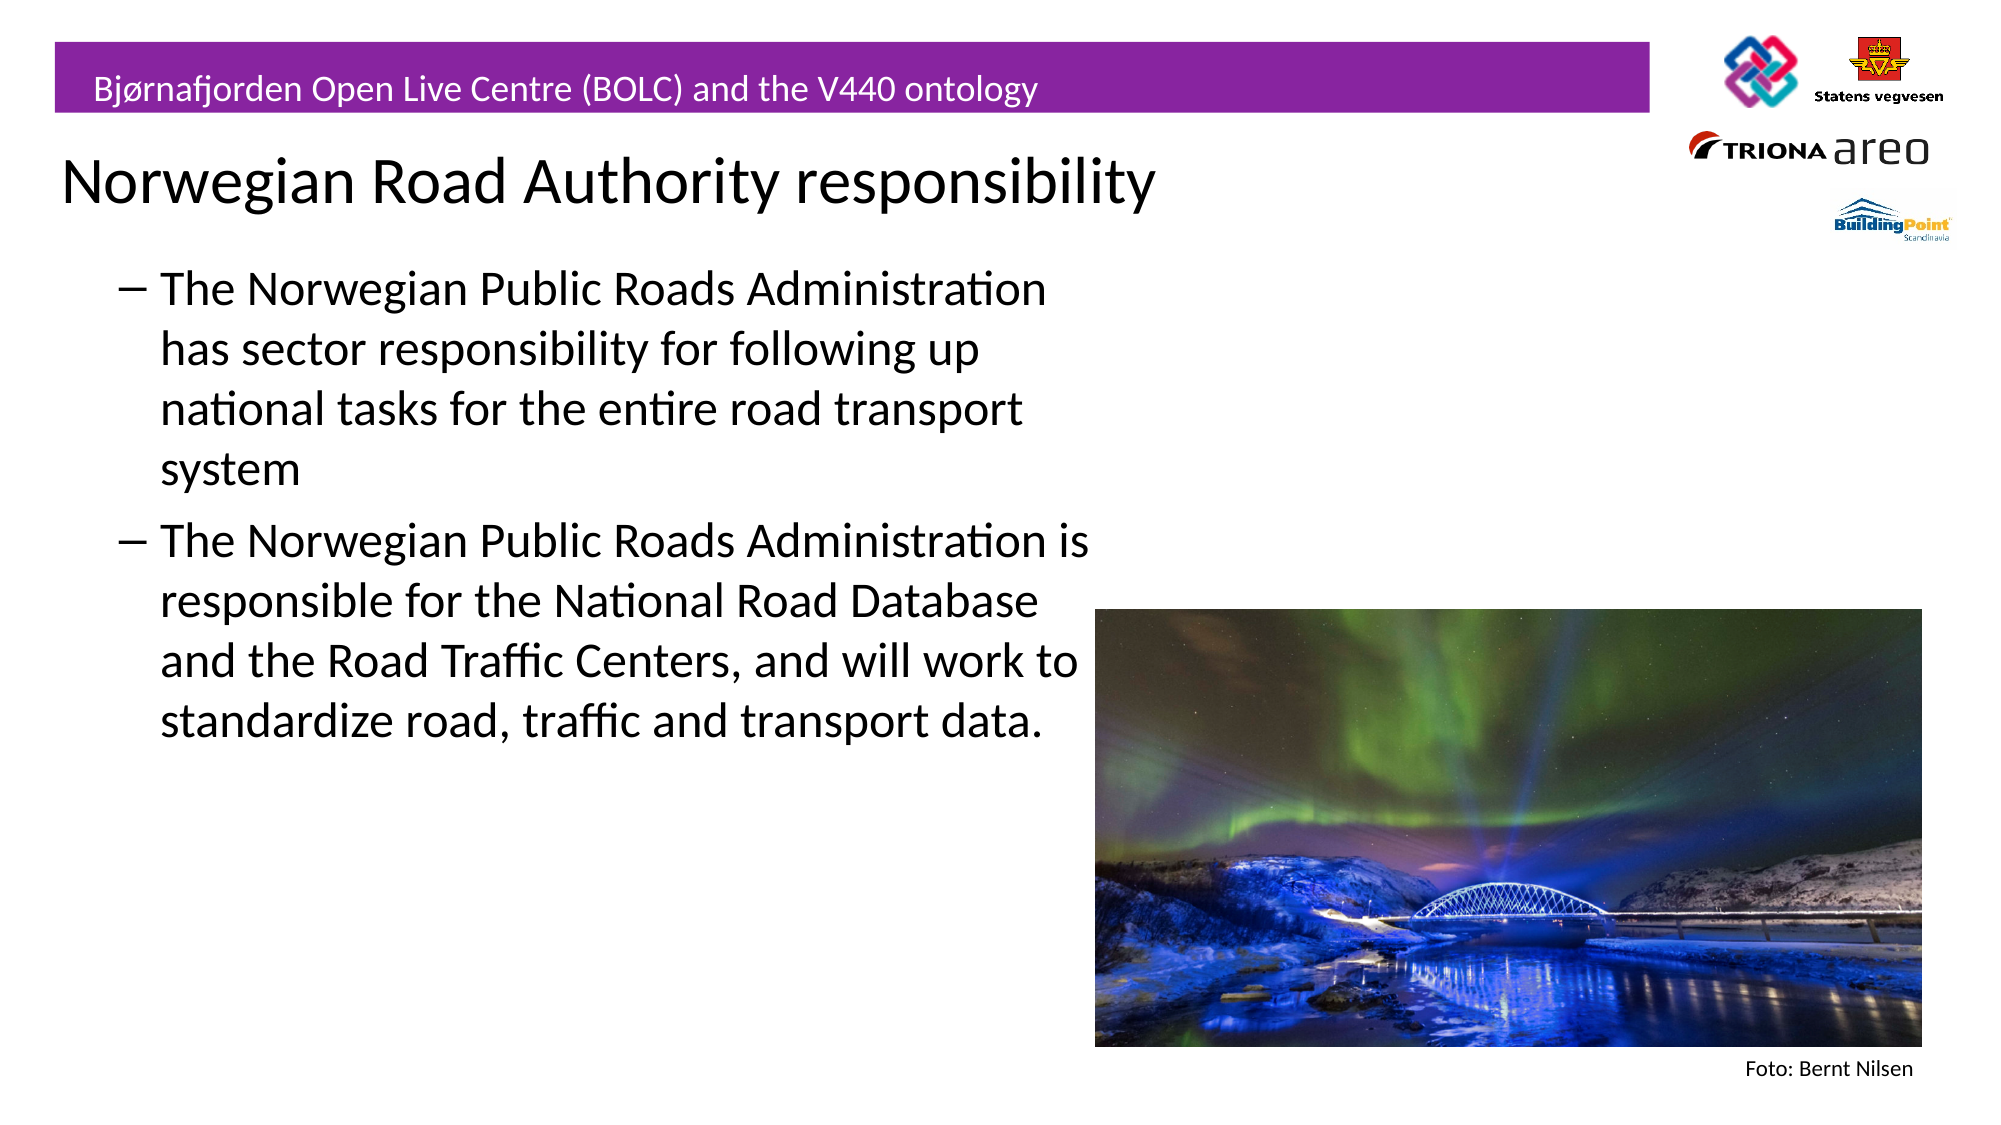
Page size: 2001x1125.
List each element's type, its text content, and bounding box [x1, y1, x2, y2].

picture [1872, 188, 1957, 250]
list The Norwegian Public Roads Administration has sector responsibility for following up national tasks for the entire road transport system The Norwegian Public Roads Administration is responsible for the National Road Database and the Road Traffic Centers, and will work to standardize road, traffic and transport data. [66, 255, 1092, 976]
text_box Foto: Bernt Nilsen [1730, 1046, 1929, 1089]
picture [1815, 37, 1943, 104]
picture [1094, 609, 1922, 1047]
title Norwegian Road Authority responsibility [60, 137, 1872, 277]
picture [1720, 32, 1799, 110]
picture [1689, 131, 1937, 173]
